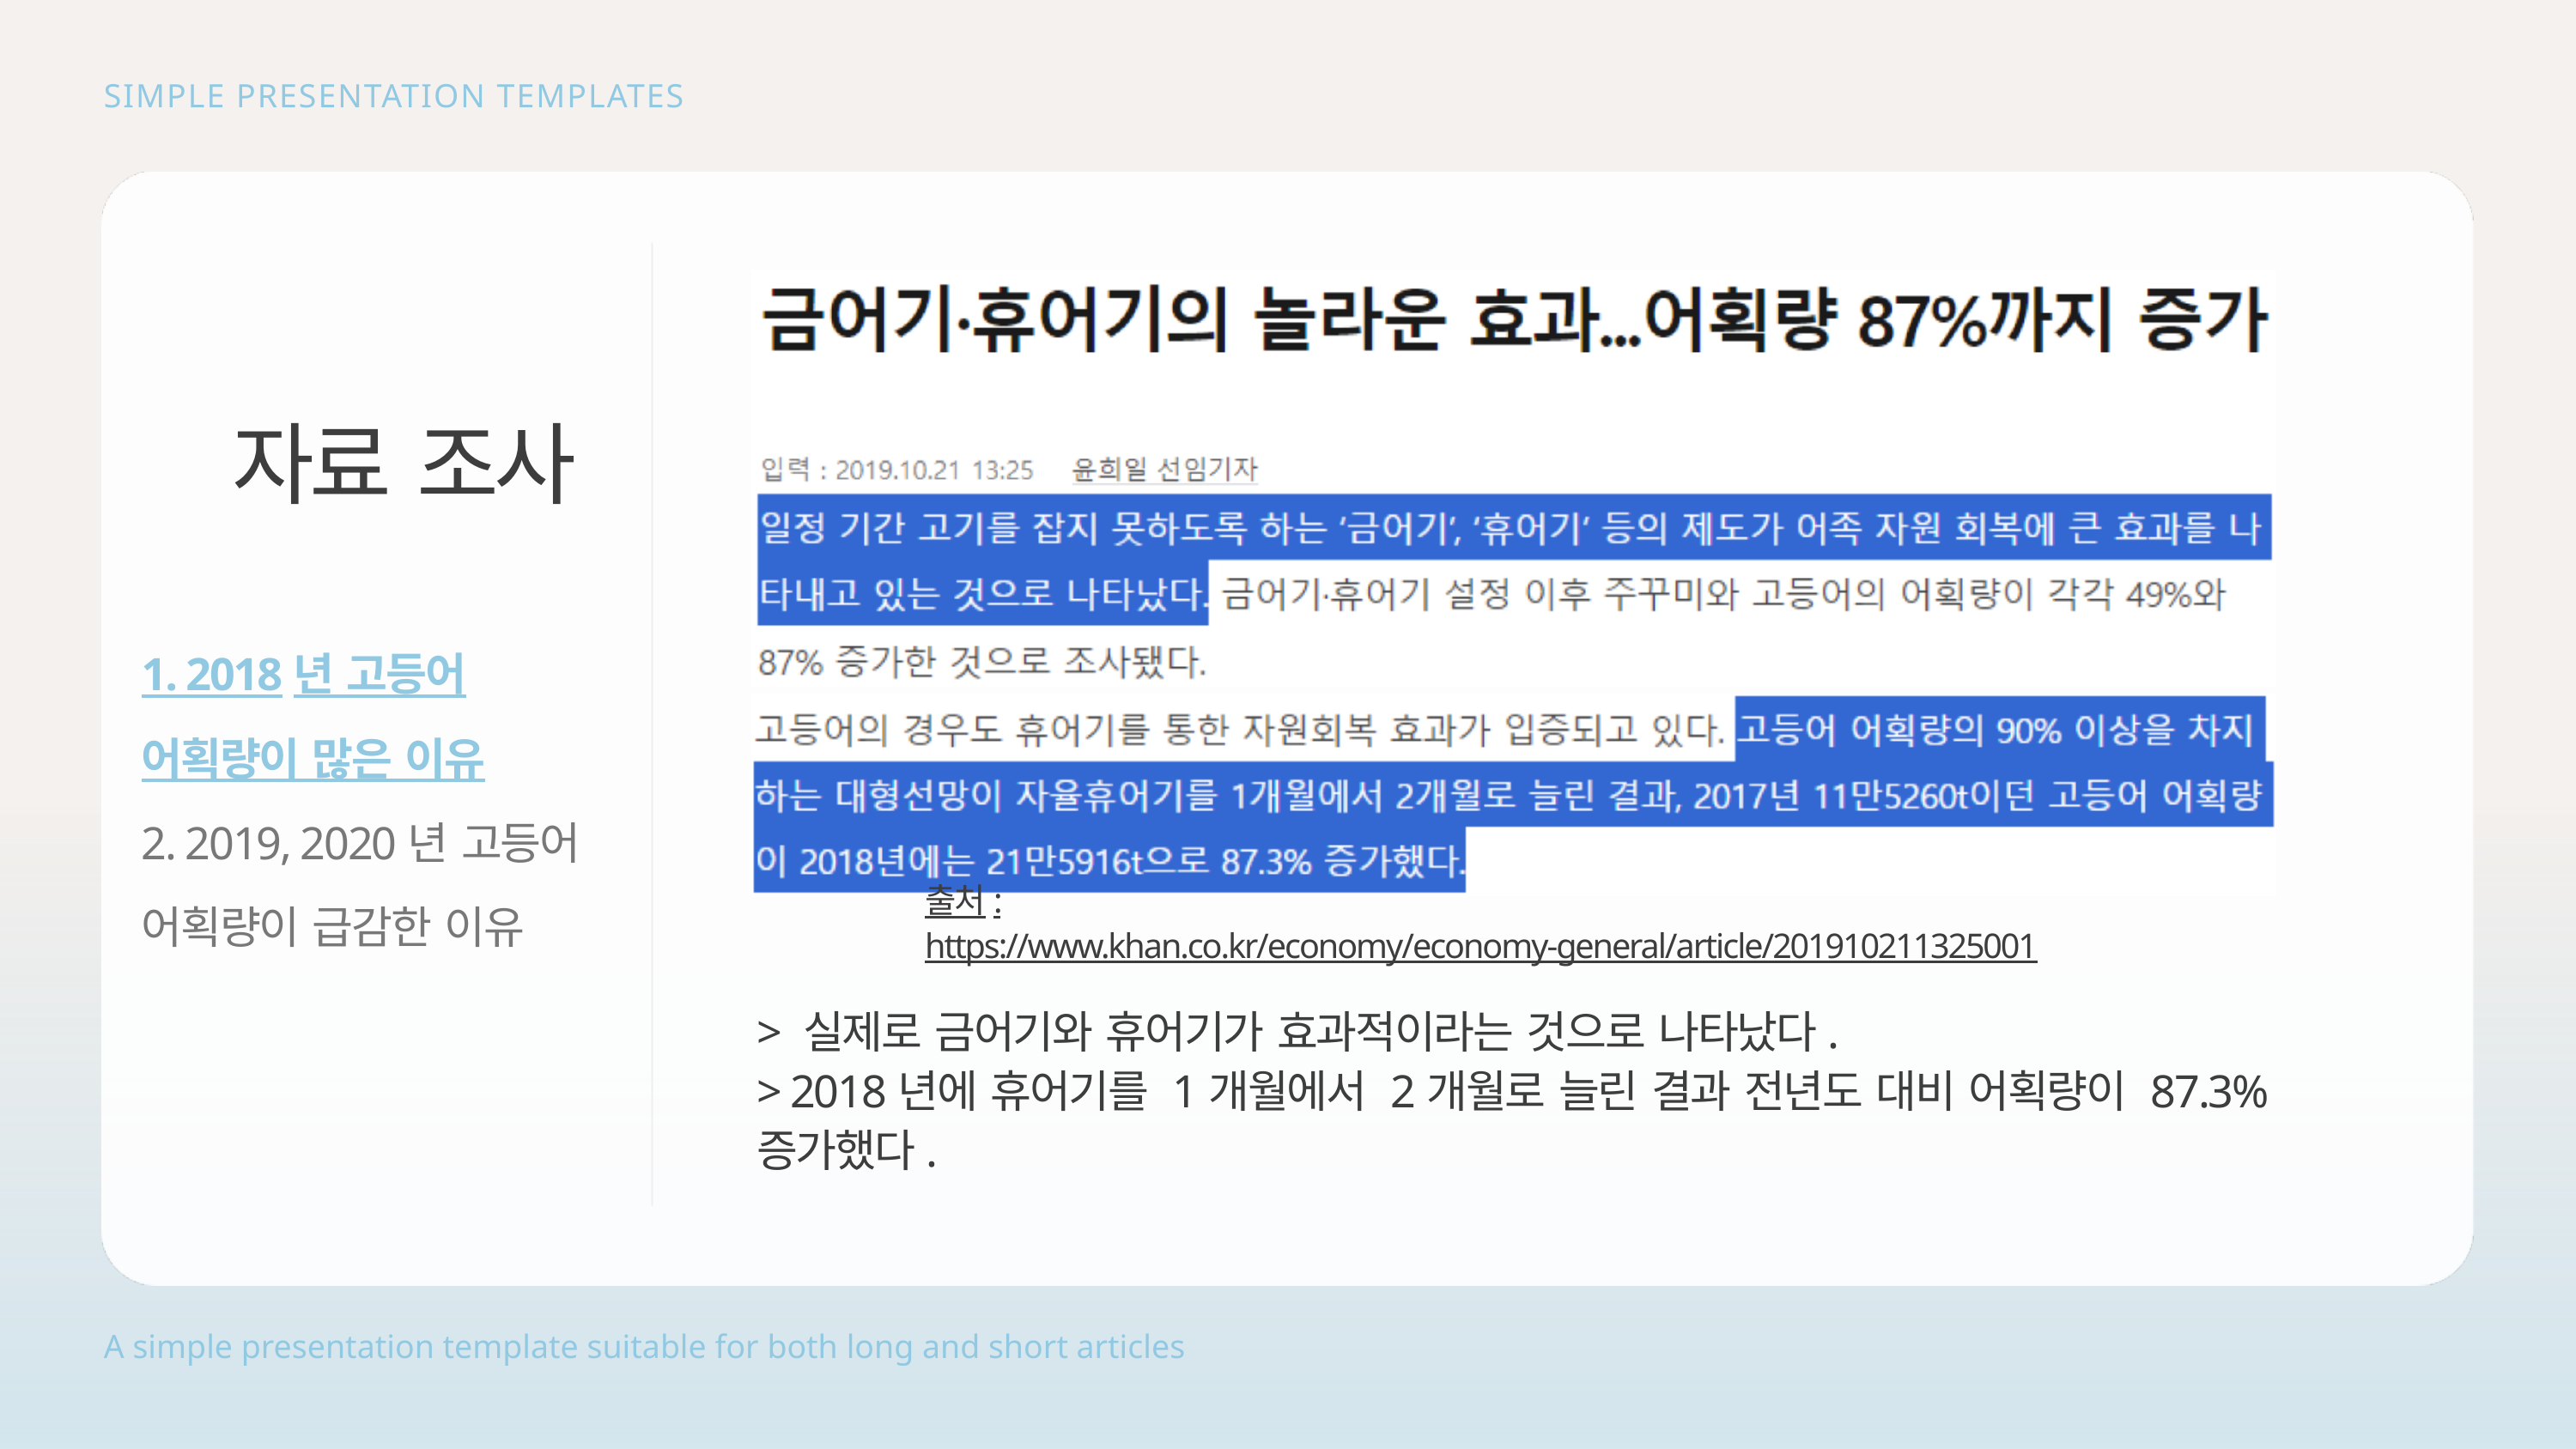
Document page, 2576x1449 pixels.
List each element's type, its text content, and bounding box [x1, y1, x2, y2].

text_box SIMPLE PRESENTATION TEMPLATES [103, 70, 870, 115]
picture [0, 171, 2576, 1449]
